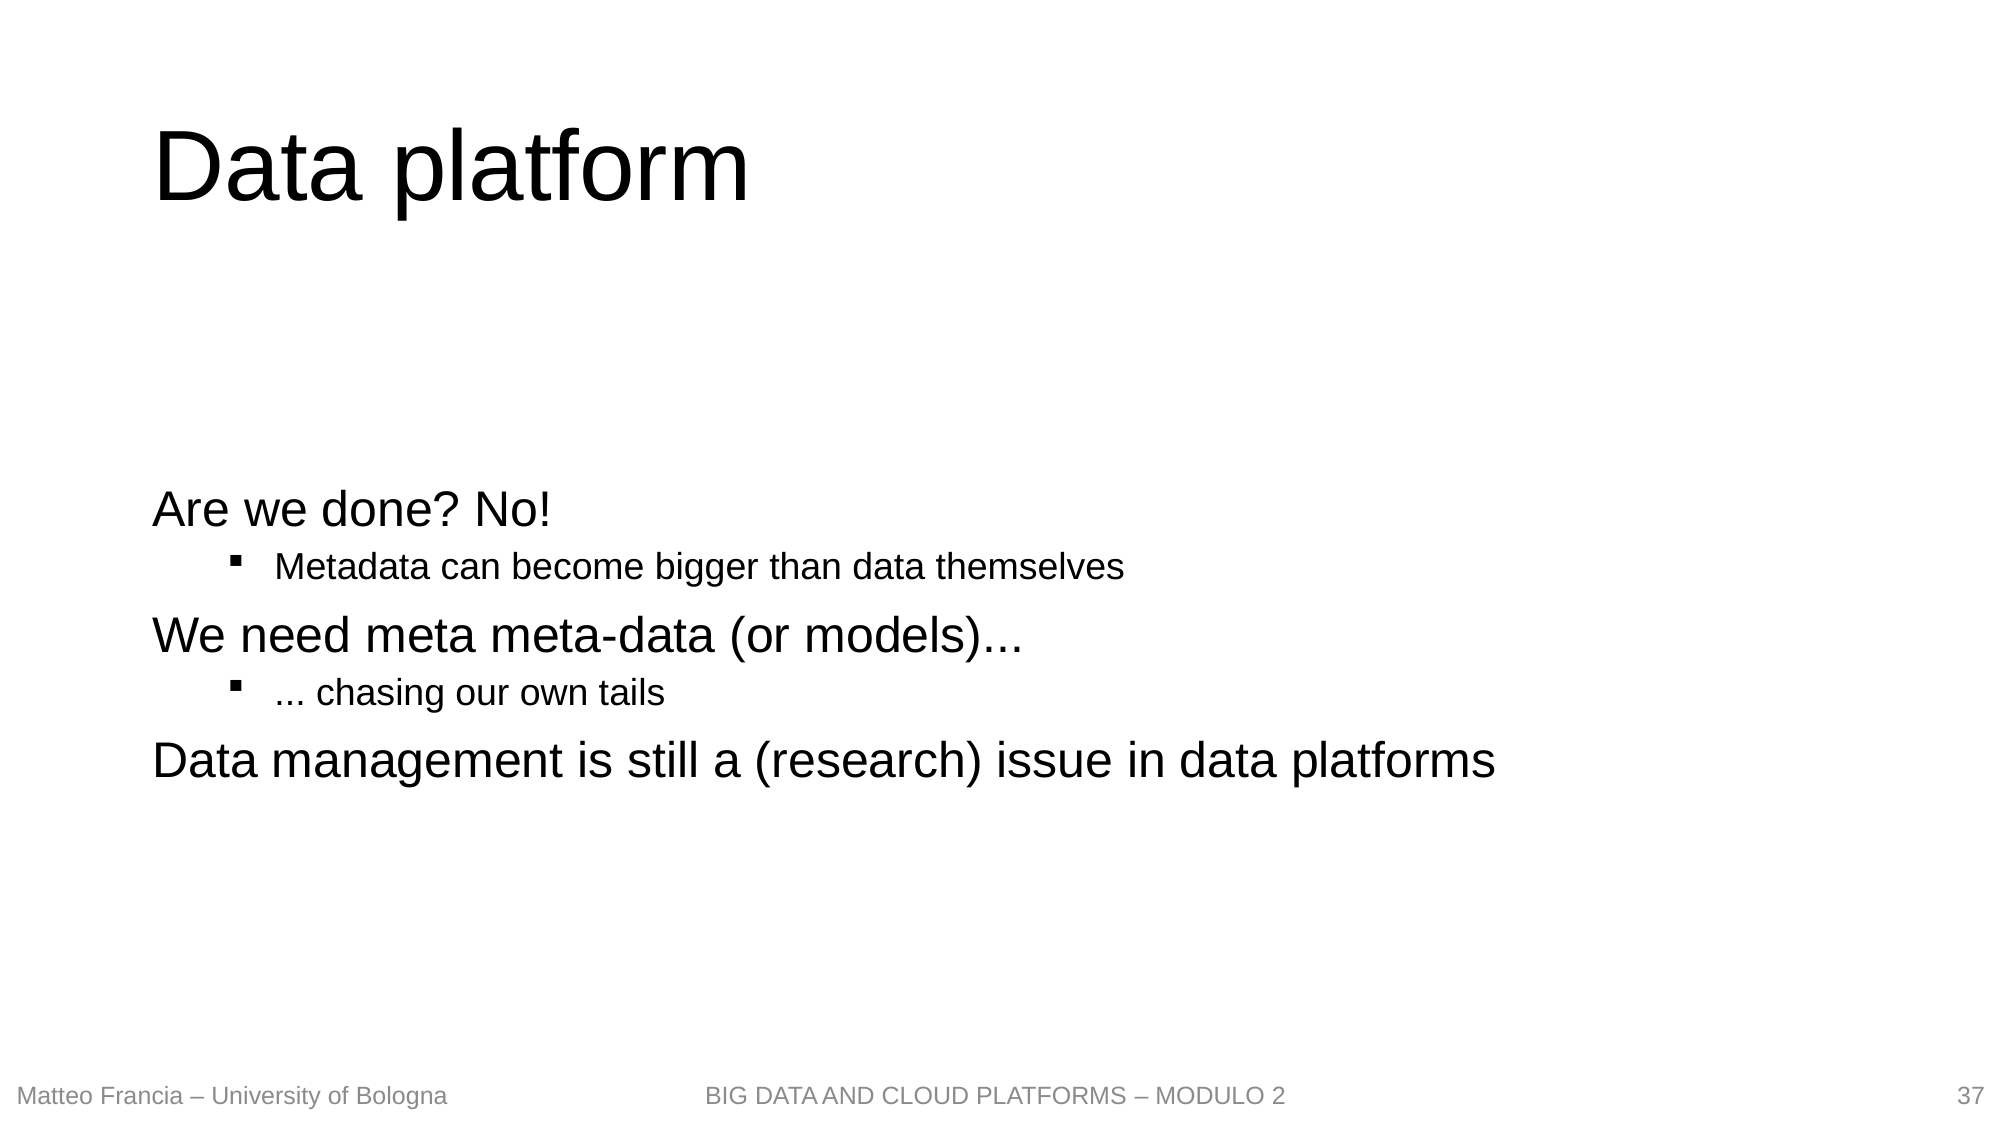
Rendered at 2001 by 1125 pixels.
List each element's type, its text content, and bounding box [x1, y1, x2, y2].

slide_number 37 [1550, 1065, 2000, 1125]
title Data platform [137, 59, 1863, 278]
list Are we done? No! Metadata can become bigger than data themselves We need meta meta-data (or models)... ... chasing our own tails Data management is still a (research) issue in data platforms [137, 278, 1863, 993]
footer Matteo Francia – University of Bologna [0, 1065, 466, 1125]
